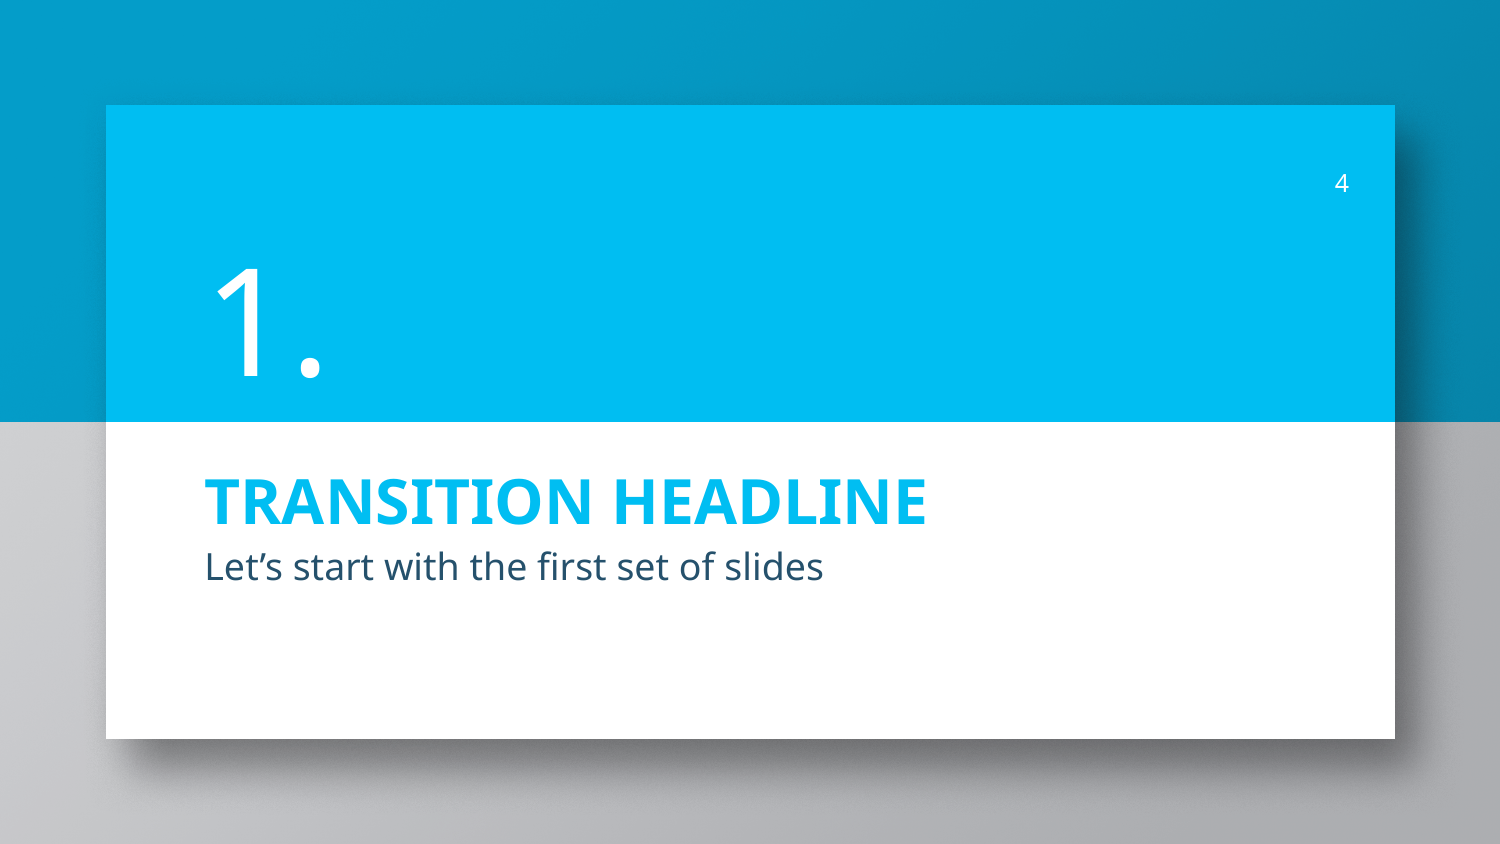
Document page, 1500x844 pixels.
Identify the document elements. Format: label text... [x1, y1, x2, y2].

subtitle Let’s start with the first set of slides [189, 528, 1311, 658]
text_box 1. [189, 142, 474, 422]
picture [0, 423, 1500, 844]
slide_number ‹#› [1273, 106, 1364, 217]
title TRANSITION HEADLINE [189, 447, 1311, 528]
